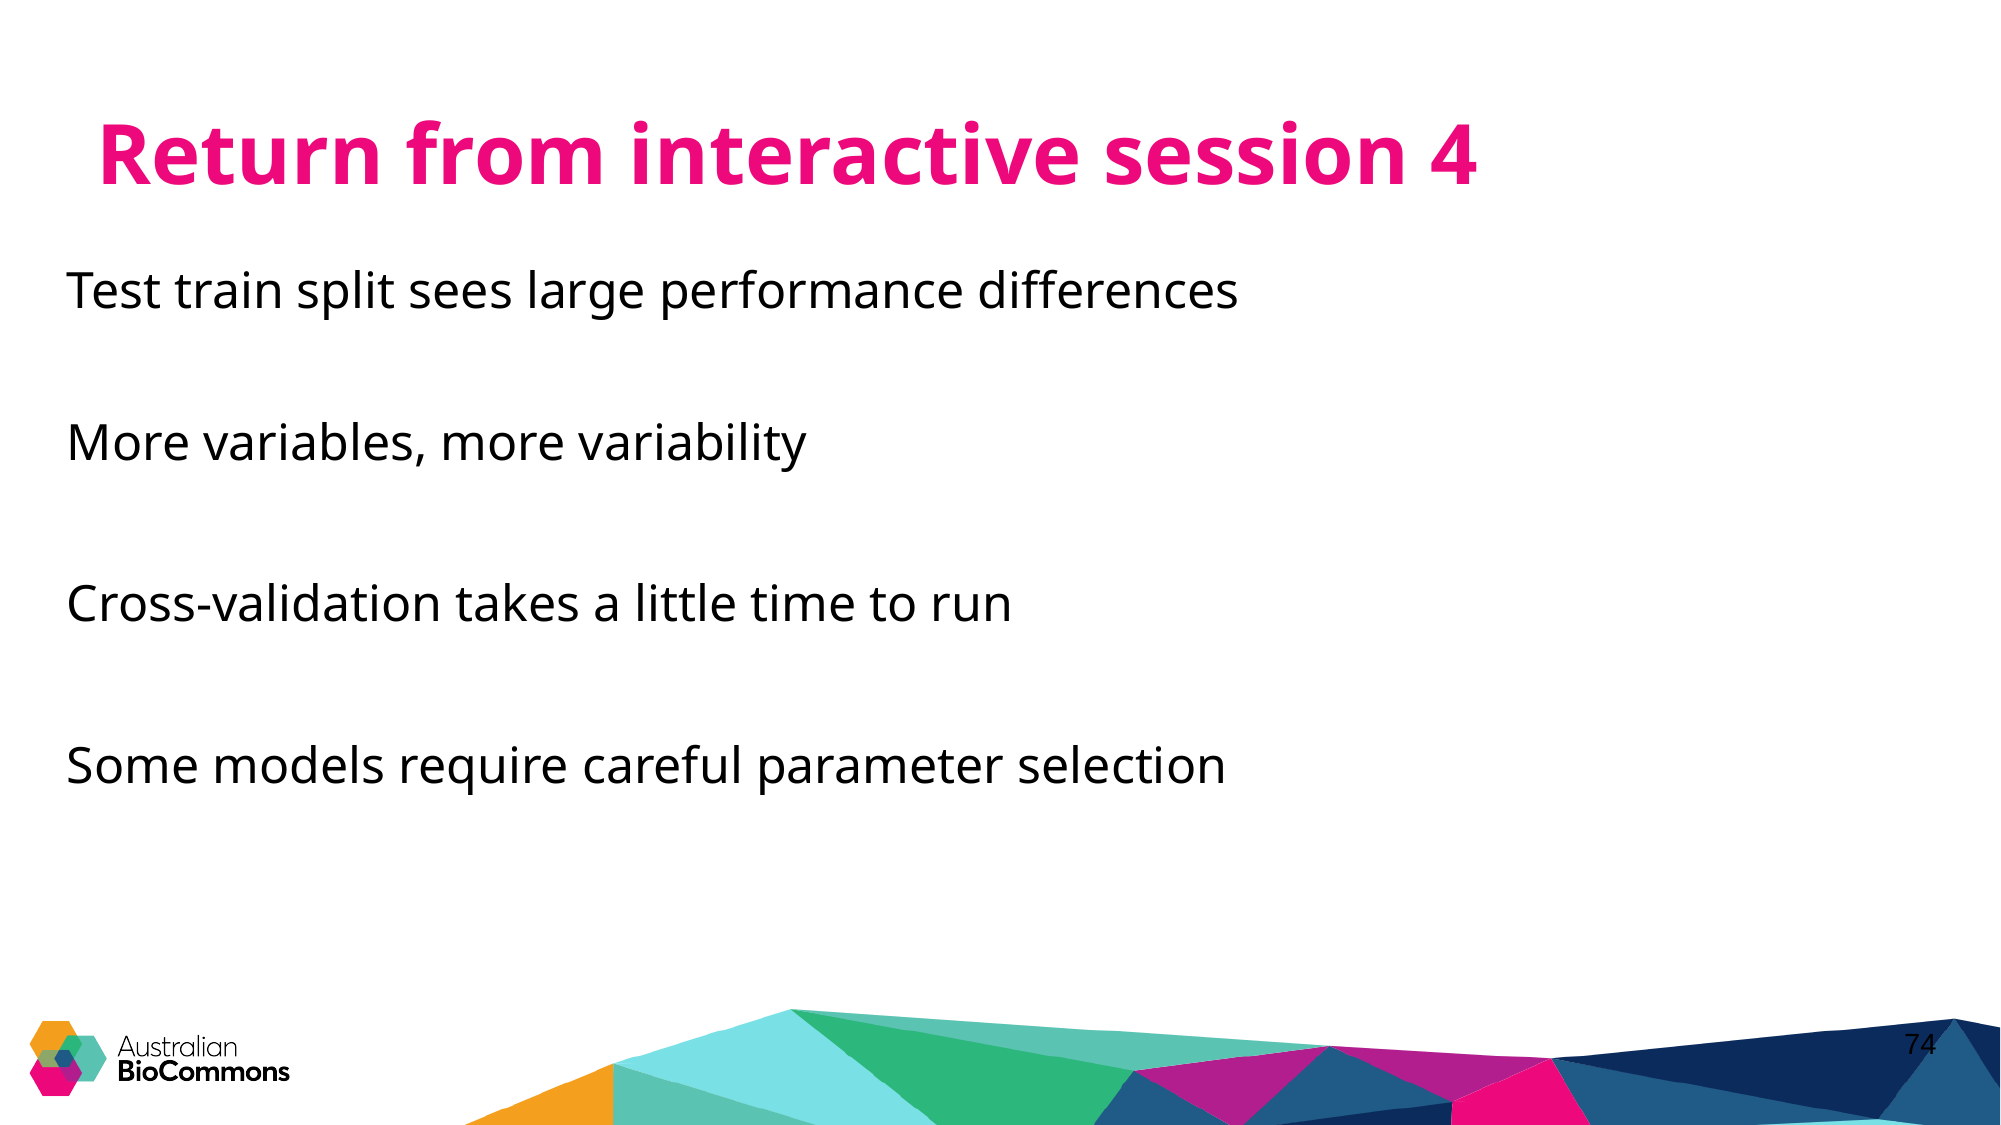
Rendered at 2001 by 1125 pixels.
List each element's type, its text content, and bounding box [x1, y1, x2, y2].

text_box [525, 112, 556, 173]
title Return from interactive session 4 [81, 64, 1953, 211]
slide_number ‹#› [1797, 1012, 1937, 1073]
picture [428, 992, 2001, 1125]
picture [11, 1014, 308, 1103]
list Test train split sees large performance differences More variables, more variability Cross-validation takes a little time to run Some models require careful parameter selection [51, 251, 1924, 970]
